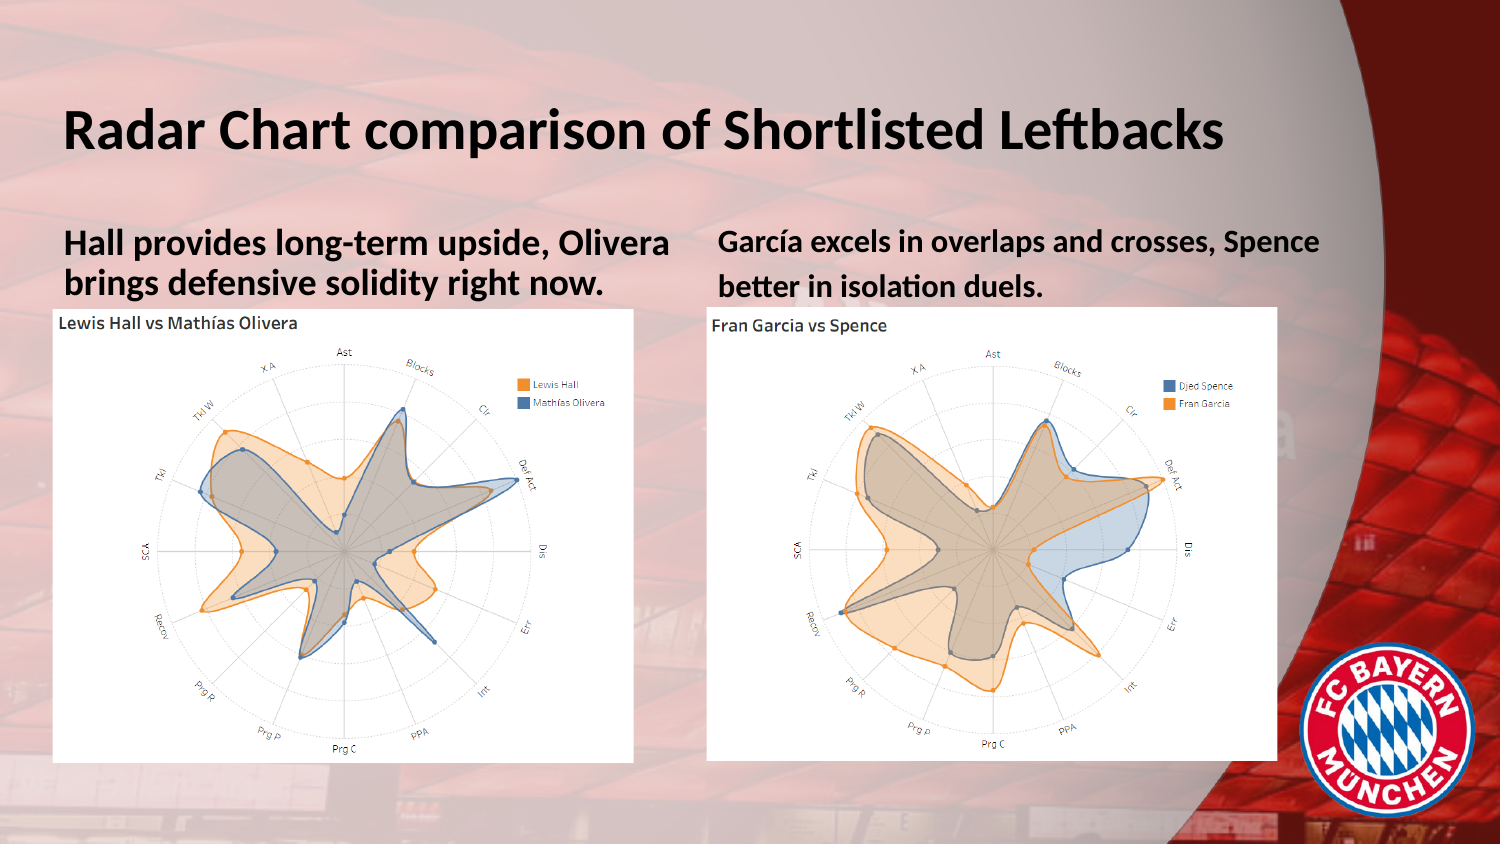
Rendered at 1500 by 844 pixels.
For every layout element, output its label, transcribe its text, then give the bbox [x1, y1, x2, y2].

list Hall provides long-term upside, Olivera brings defensive solidity right now. [52, 207, 688, 310]
picture [0, 0, 1500, 844]
title Radar Chart comparison of Shortlisted Leftbacks [52, 44, 1345, 208]
list García excels in overlaps and crosses, Spence better in isolation duels. [706, 207, 1345, 310]
